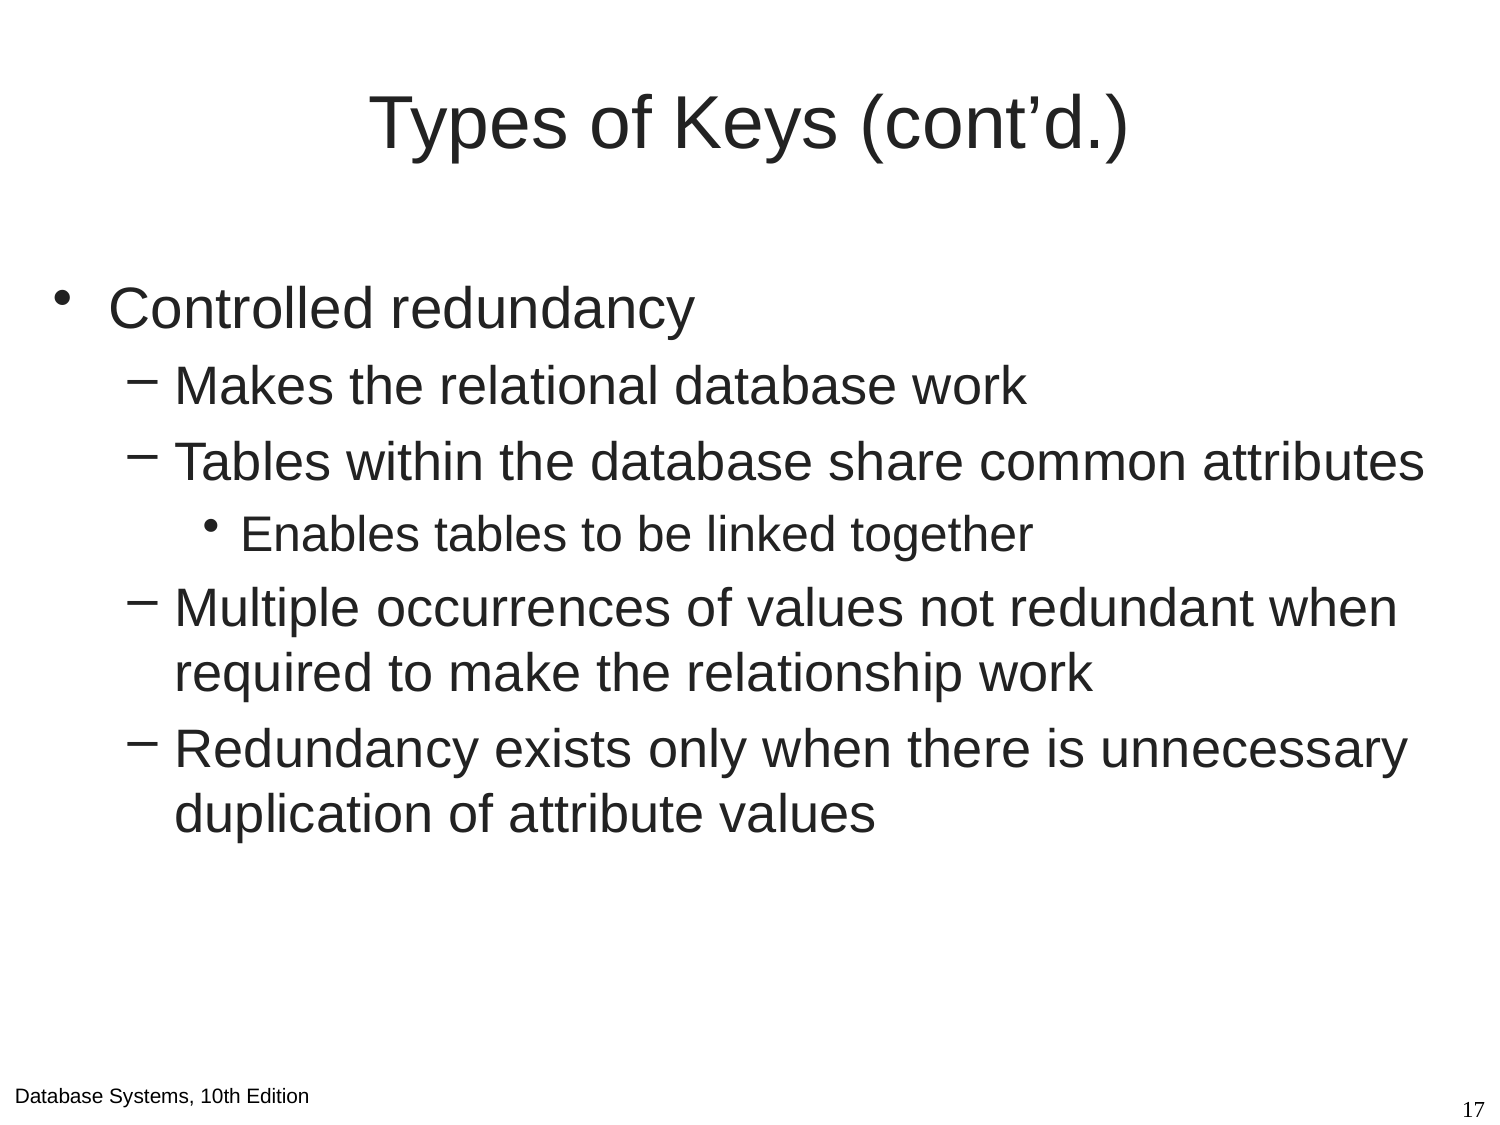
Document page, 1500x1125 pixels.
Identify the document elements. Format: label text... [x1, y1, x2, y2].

title Types of Keys (cont’d.) [87, 24, 1413, 213]
list Controlled redundancy Makes the relational database work Tables within the database share common attributes Enables tables to be linked together Multiple occurrences of values not redundant when required to make the relationship work Redundancy exists only when there is unnecessary duplication of attribute values [37, 262, 1463, 1025]
slide_number 17 [1162, 1087, 1500, 1125]
